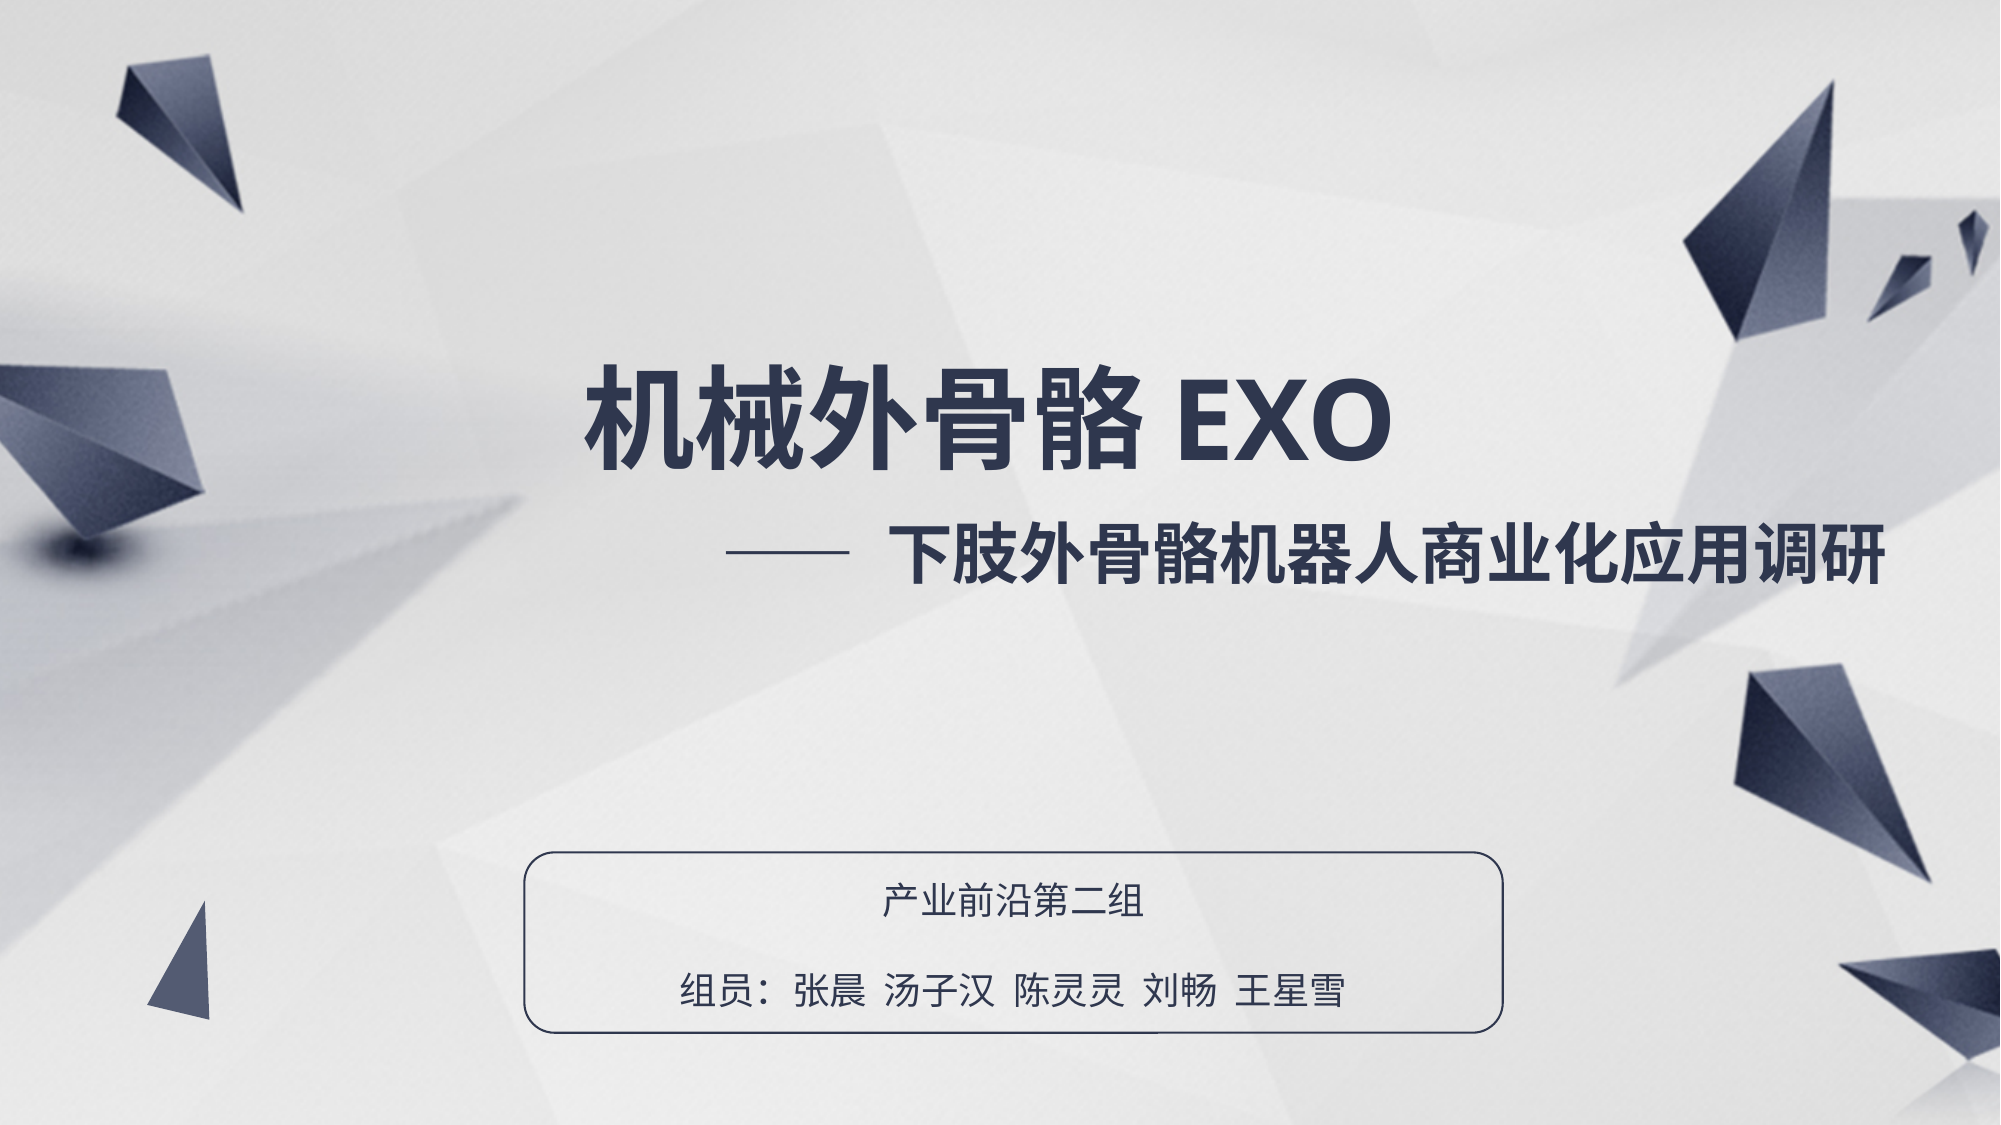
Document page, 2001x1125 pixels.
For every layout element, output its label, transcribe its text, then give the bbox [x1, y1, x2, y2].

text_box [416, 824, 1611, 1033]
picture [0, 0, 2000, 1125]
text_box 机械外骨骼EXO [397, 341, 1581, 491]
text_box —— 下肢外骨骼机器人商业化应用调研 [628, 504, 1902, 600]
